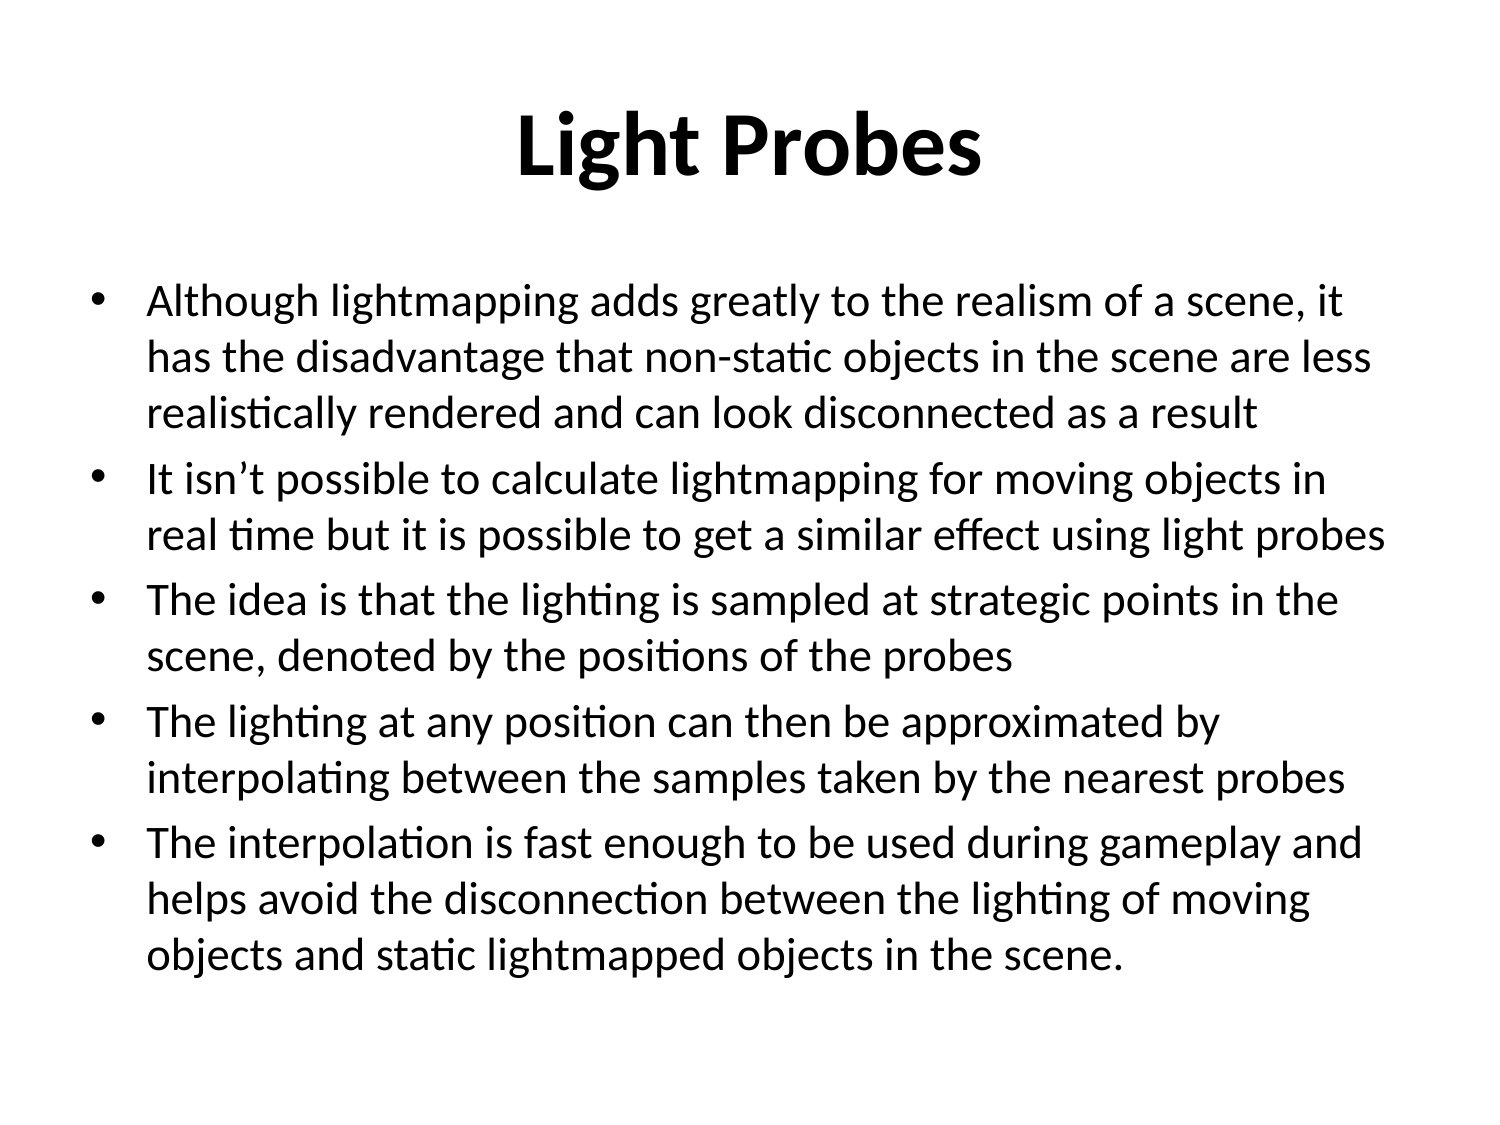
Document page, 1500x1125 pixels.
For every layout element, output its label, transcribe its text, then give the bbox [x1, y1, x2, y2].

title Light Probes [75, 45, 1425, 233]
list Although lightmapping adds greatly to the realism of a scene, it has the disadvantage that non-static objects in the scene are less realistically rendered and can look disconnected as a result It isn’t possible to calculate lightmapping for moving objects in real time but it is possible to get a similar effect using light probes The idea is that the lighting is sampled at strategic points in the scene, denoted by the positions of the probes The lighting at any position can then be approximated by interpolating between the samples taken by the nearest probes The interpolation is fast enough to be used during gameplay and helps avoid the disconnection between the lighting of moving objects and static lightmapped objects in the scene. [75, 262, 1425, 1005]
